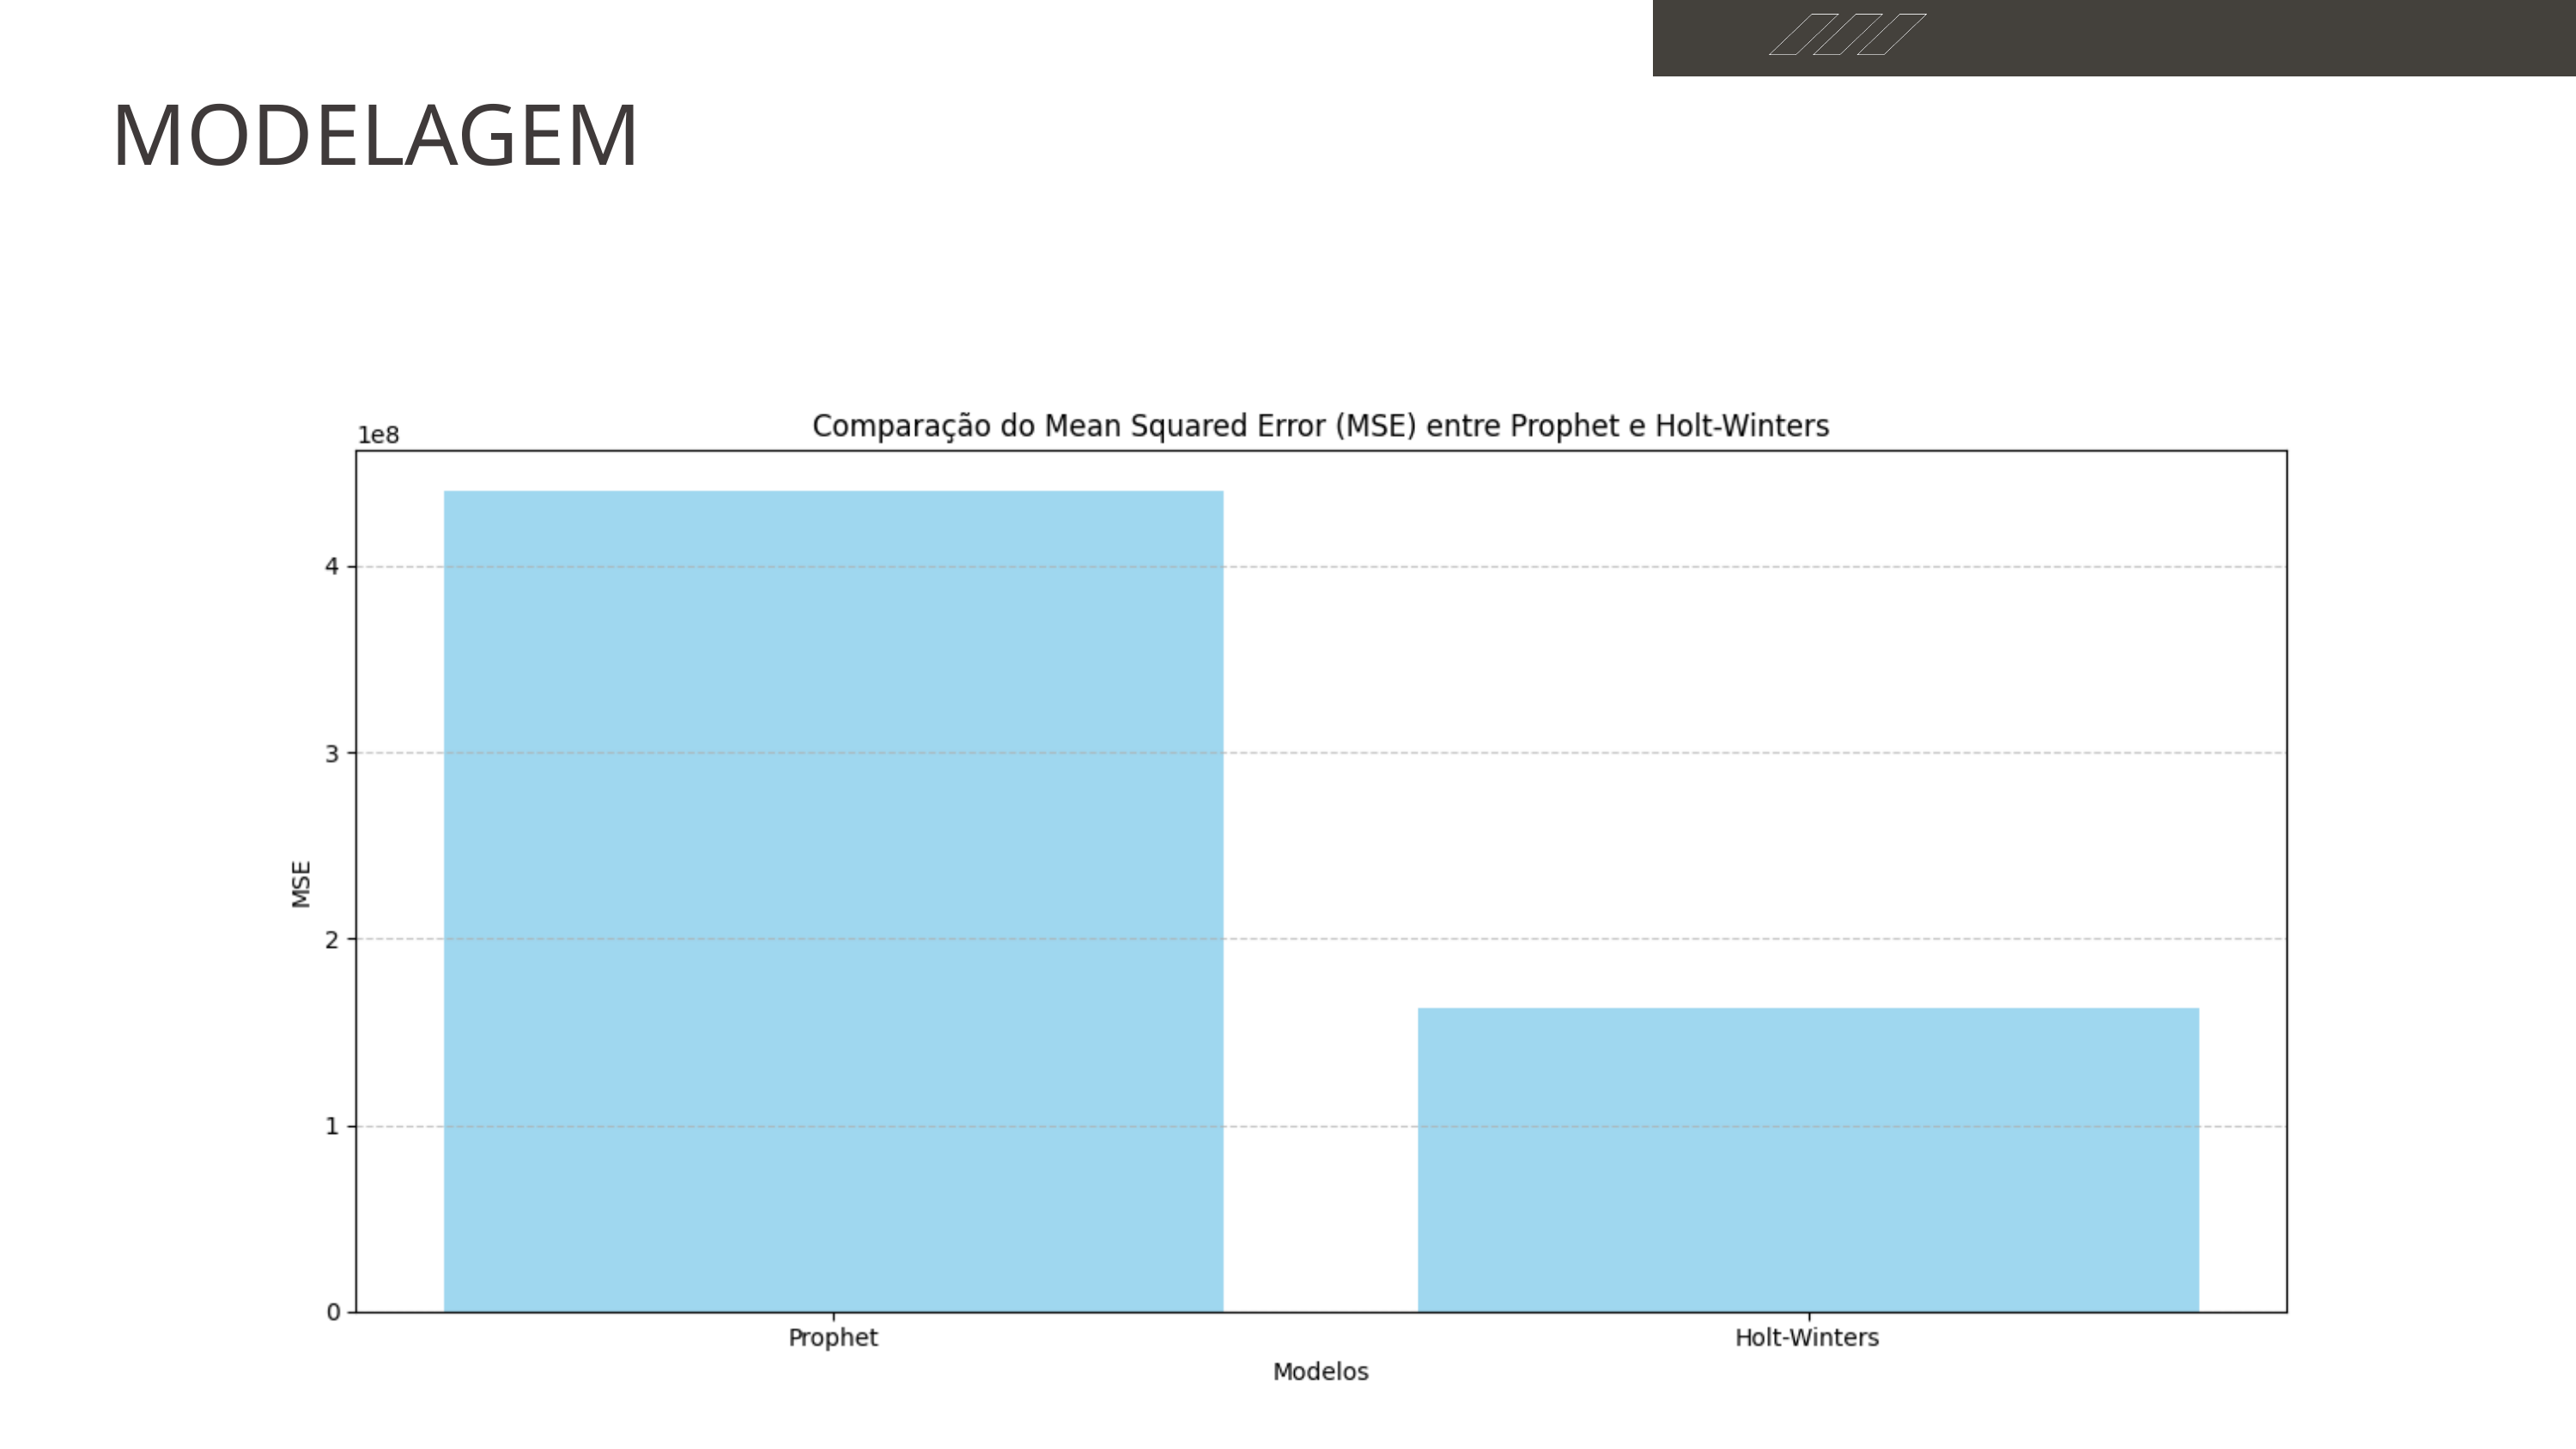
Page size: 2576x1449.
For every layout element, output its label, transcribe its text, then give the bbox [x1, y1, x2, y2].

text_box MODELAGEM [110, 64, 658, 183]
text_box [1653, 0, 2576, 77]
text_box [274, 396, 2302, 1403]
